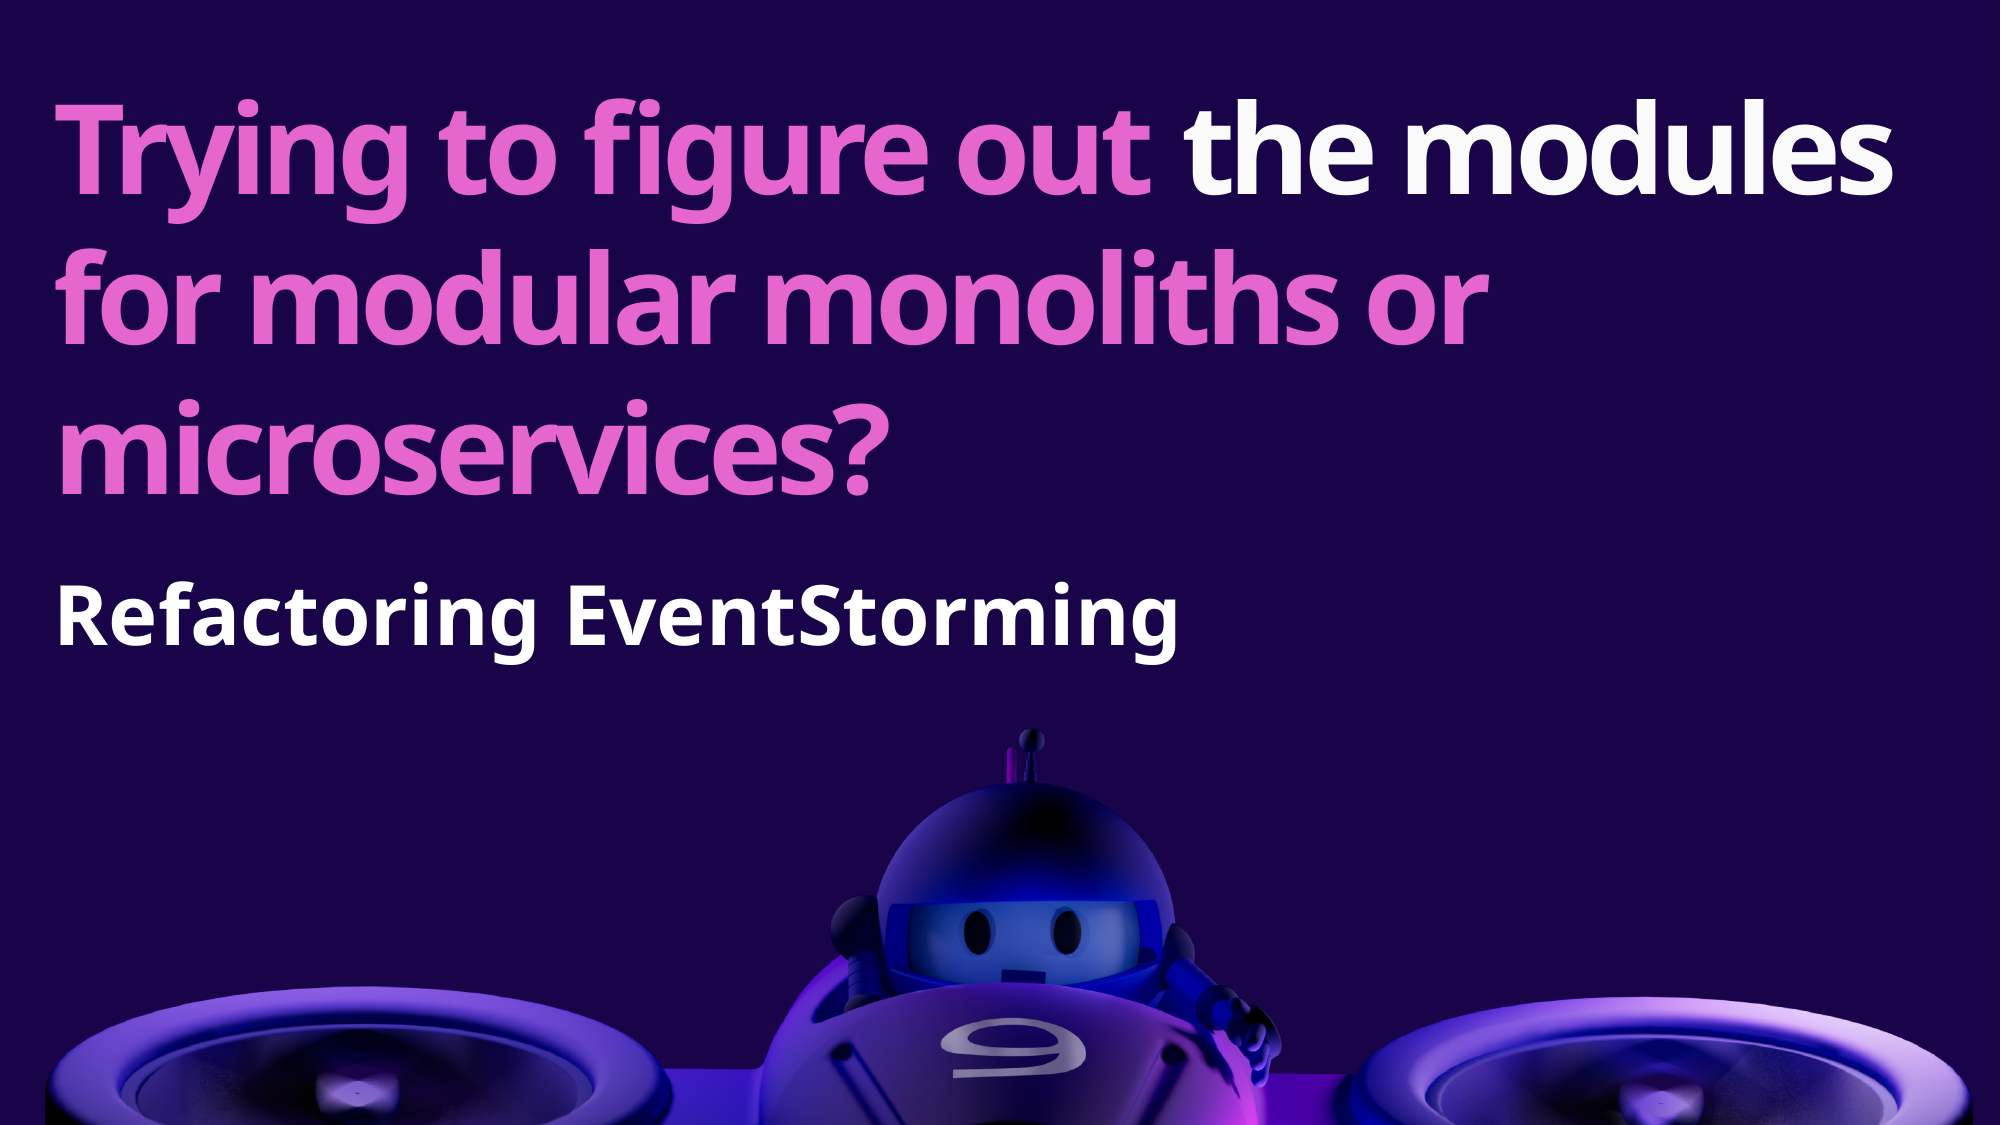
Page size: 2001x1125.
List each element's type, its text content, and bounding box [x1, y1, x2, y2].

title Trying to figure out the modules for modular monoliths or microservices? [53, 27, 2000, 563]
picture [11, 670, 2001, 1125]
list Refactoring EventStorming [53, 562, 1461, 765]
